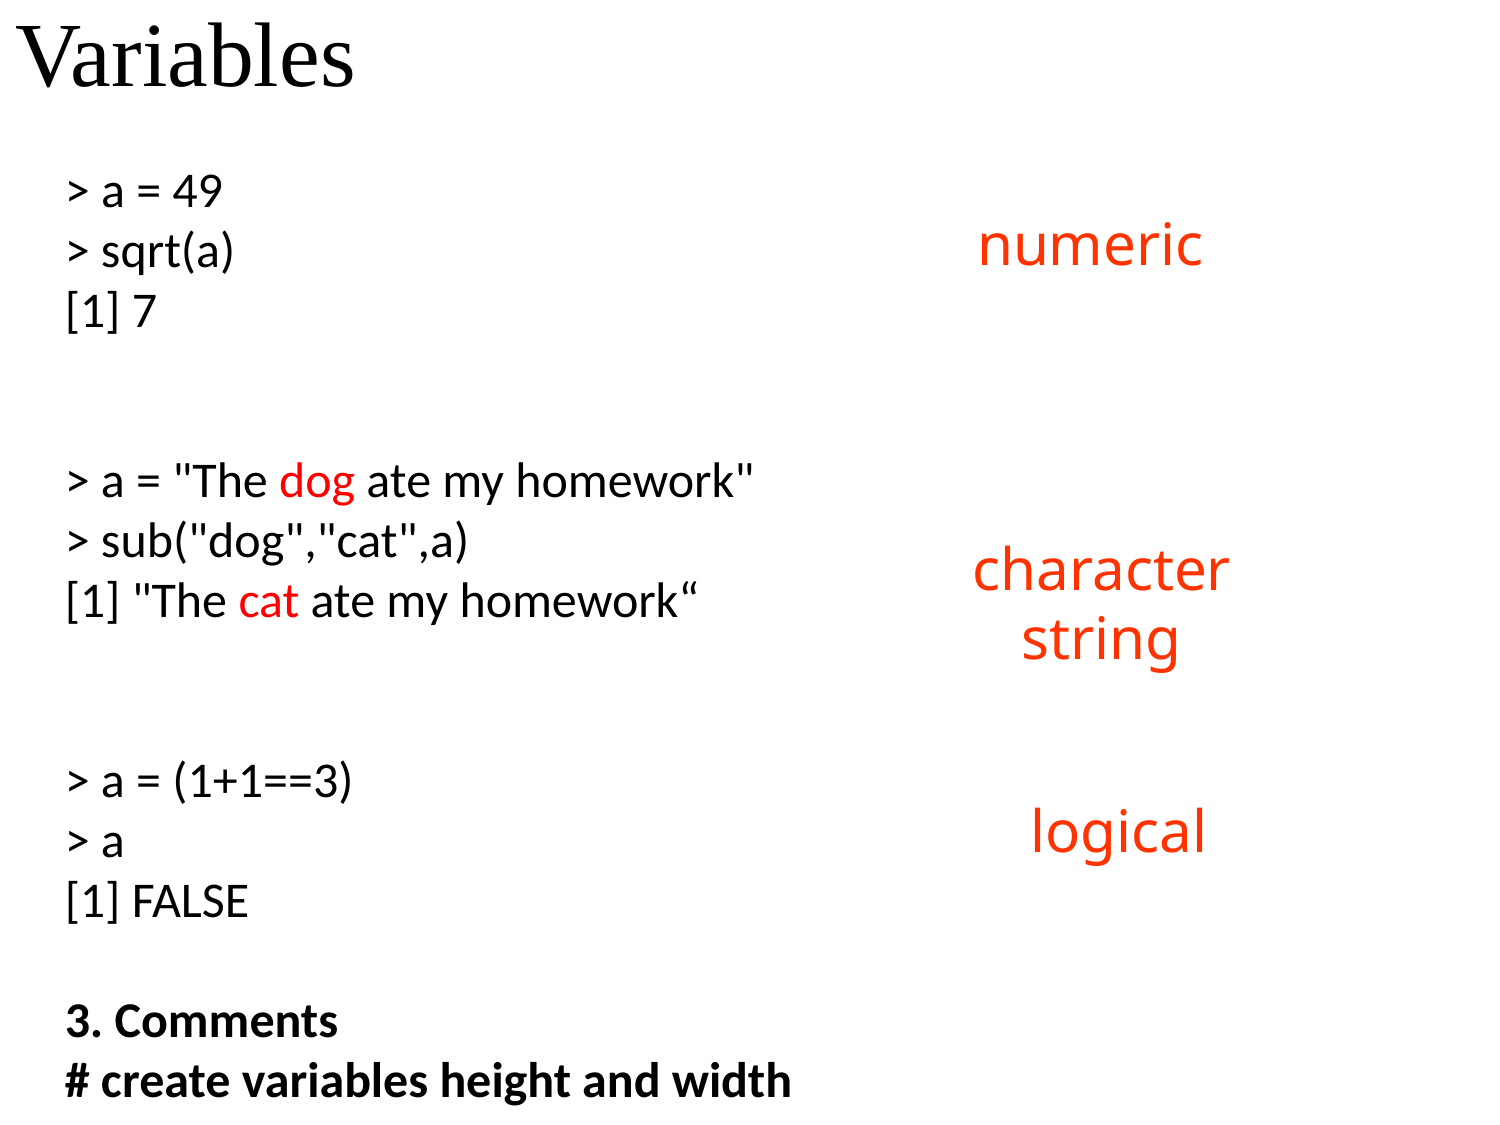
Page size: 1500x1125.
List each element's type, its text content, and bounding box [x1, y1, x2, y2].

text_box numeric [962, 200, 1257, 285]
text_box character string [937, 425, 1266, 679]
title Variables [0, 0, 957, 100]
text_box logical [962, 687, 1275, 872]
text_box > a = 49 > sqrt(a) [1] 7 > a = "The dog ate my homework" > sub("dog","cat",a) [1] "The cat ate my homework“ > a = (1+1==3) > a [1] FALSE 3. Comments # create variables height and width [49, 149, 1463, 1125]
